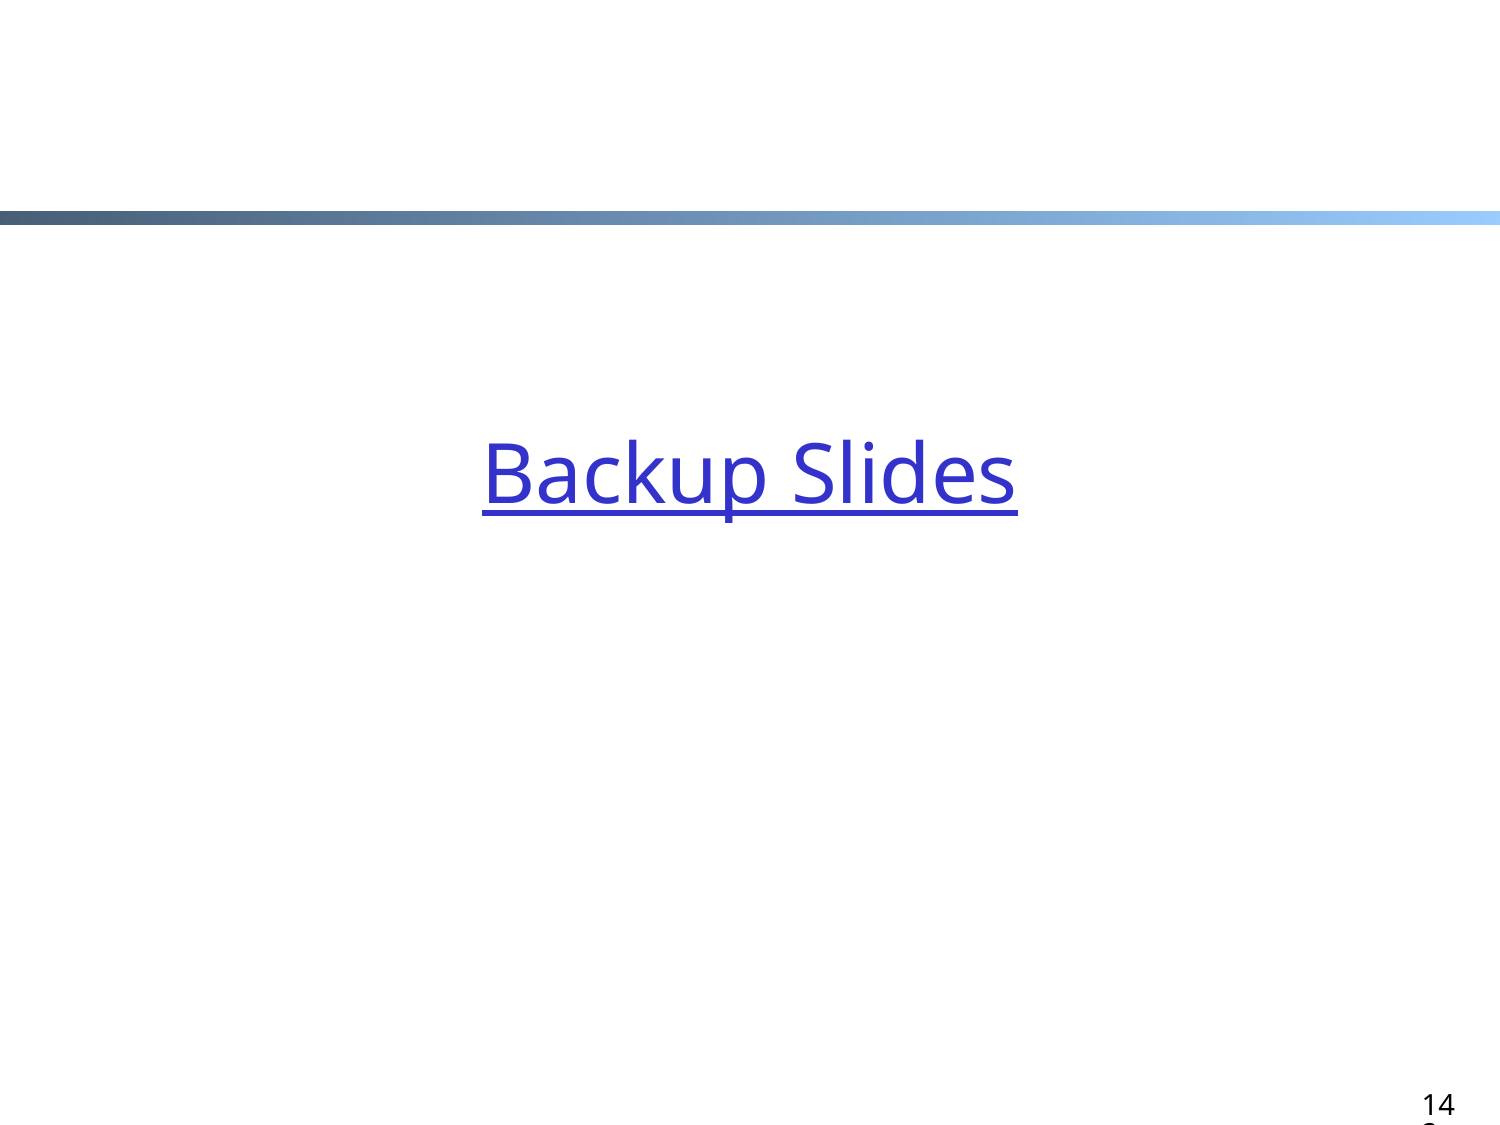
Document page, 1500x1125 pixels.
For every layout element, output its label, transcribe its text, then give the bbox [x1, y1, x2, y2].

text_box [1424, 212, 1428, 224]
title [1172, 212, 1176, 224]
title Backup Slides [112, 349, 1388, 591]
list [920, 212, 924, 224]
slide_number 142 [1406, 1078, 1482, 1125]
